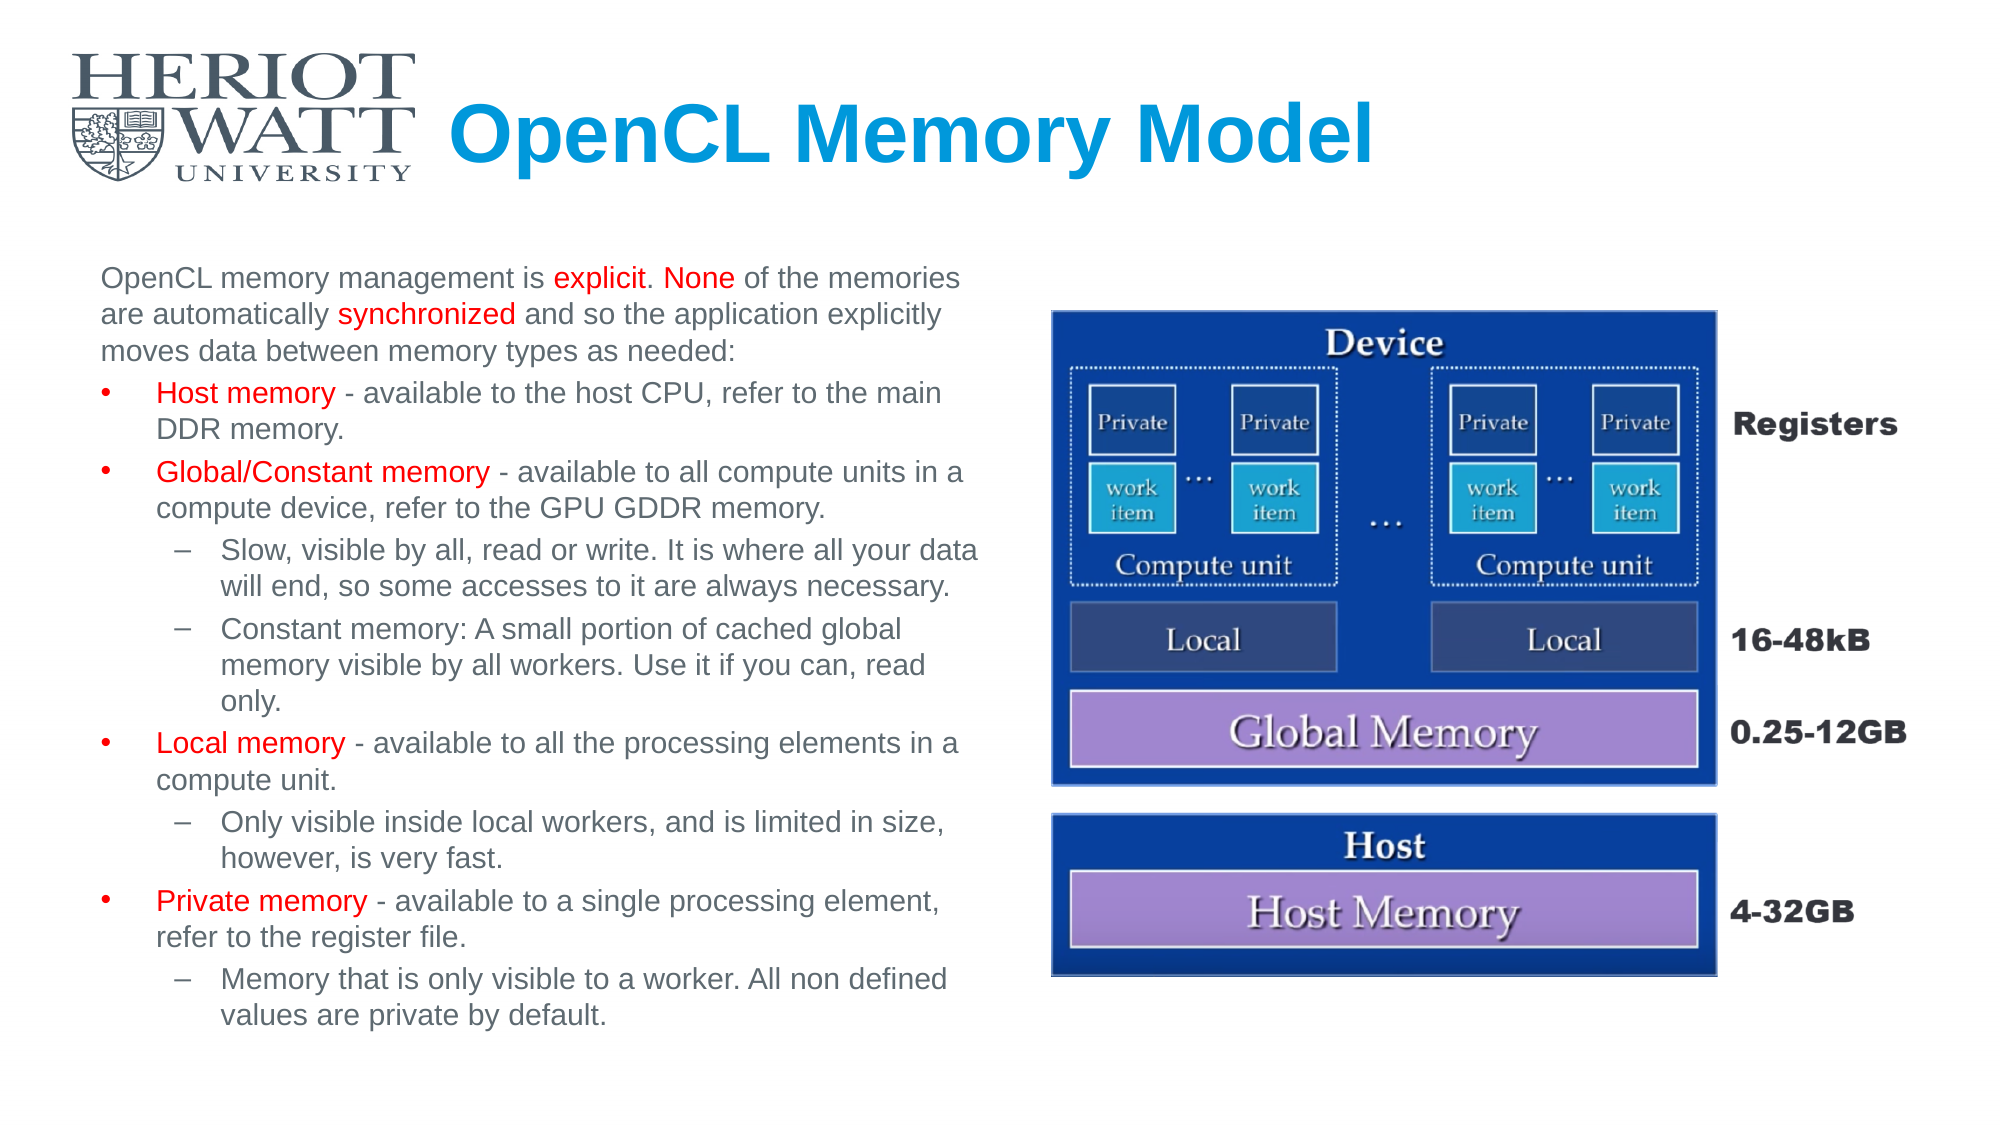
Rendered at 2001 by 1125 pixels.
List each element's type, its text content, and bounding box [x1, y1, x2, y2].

list OpenCL memory management is explicit. None of the memories are automatically synchronized and so the application explicitly moves data between memory types as needed: Host memory - available to the host CPU, refer to the main DDR memory. Global/Constant memory - available to all compute units in a compute device, refer to the GPU GDDR memory. Slow, visible by all, read or write. It is where all your data will end, so some accesses to it are always necessary. Constant memory: A small portion of cached global memory visible by all workers. Use it if you can, read only. Local memory - available to all the processing elements in a compute unit. Only visible inside local workers, and is limited in size, however, is very fast. Private memory - available to a single processing element, refer to the register file. Memory that is only visible to a worker. All non defined values are private by default. [85, 251, 1007, 1103]
picture [0, 0, 2001, 1125]
title OpenCL Memory Model [433, 22, 1900, 187]
